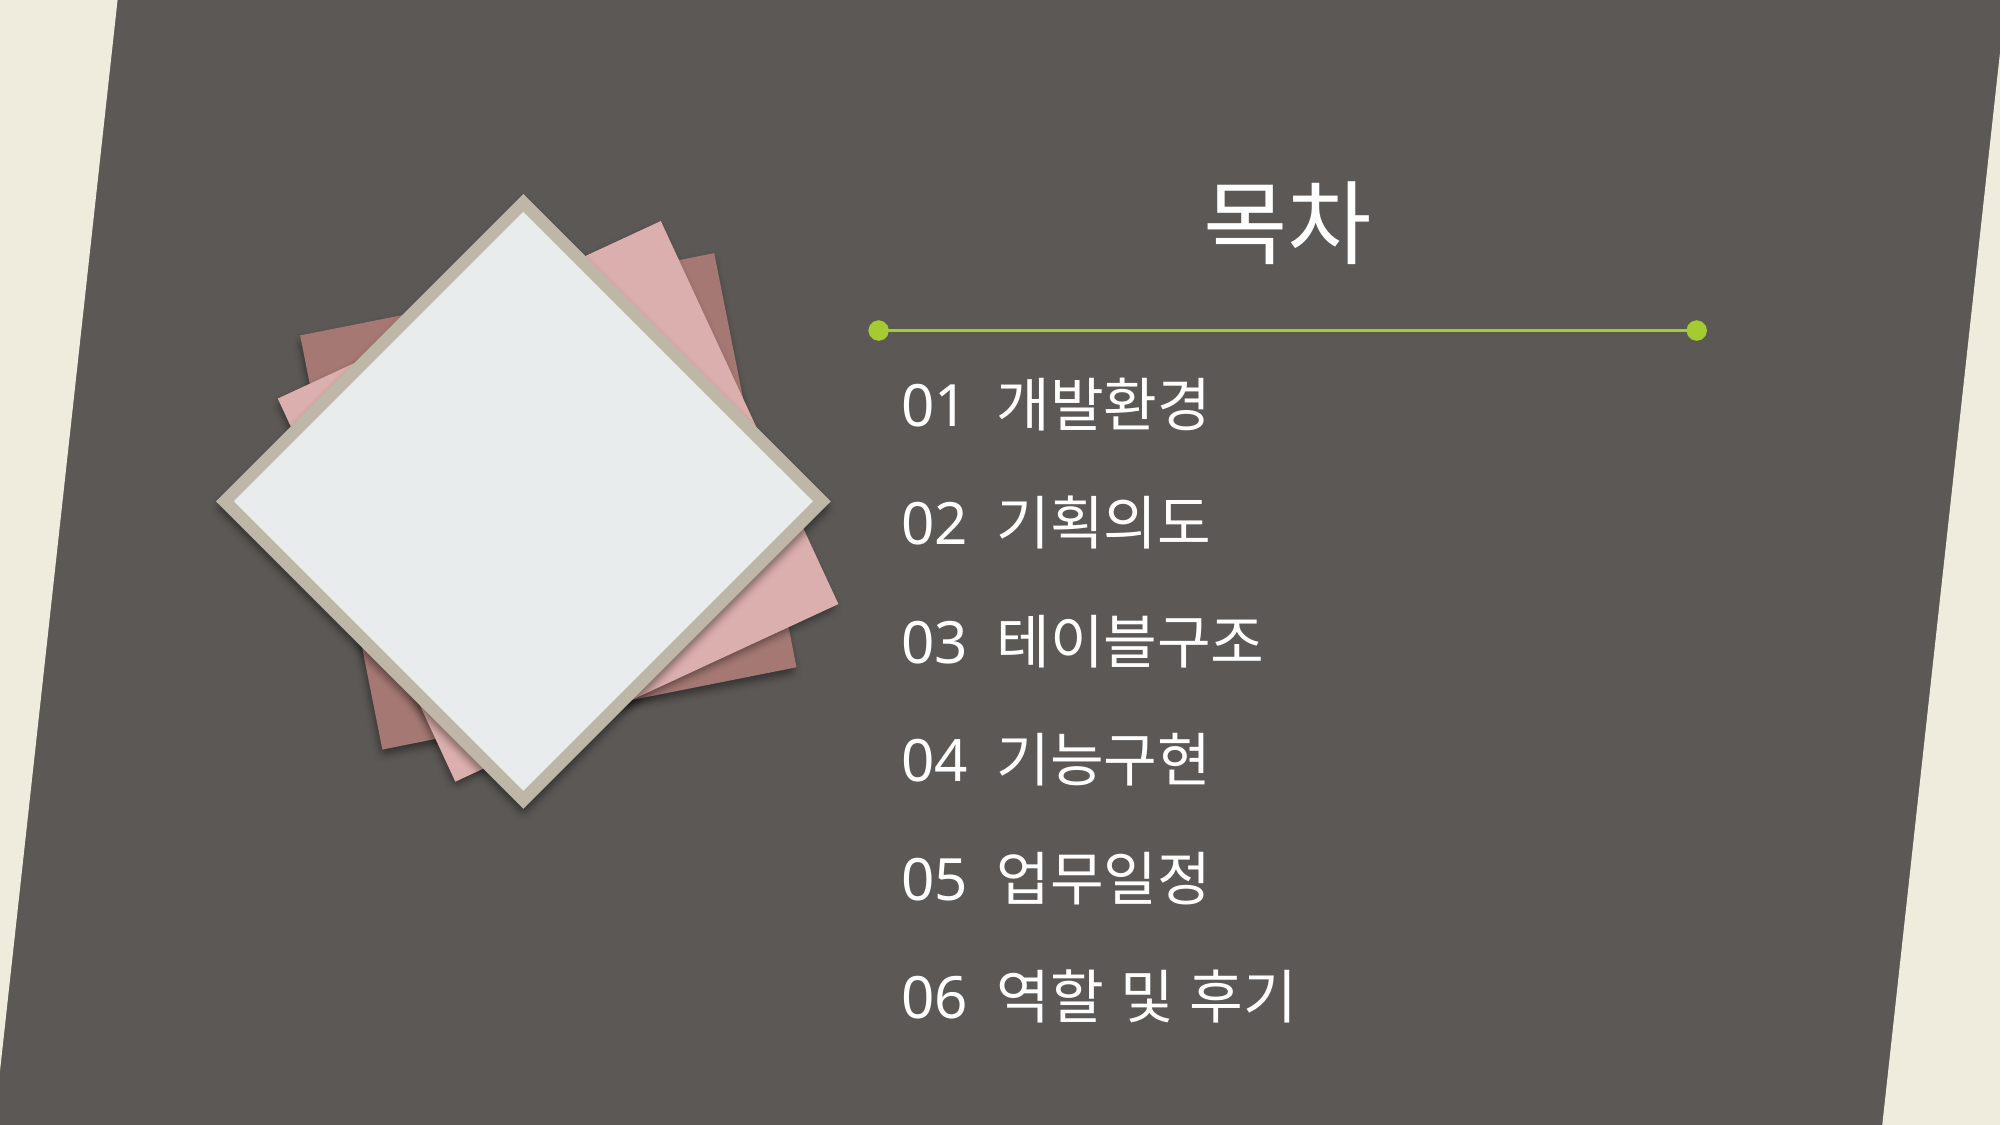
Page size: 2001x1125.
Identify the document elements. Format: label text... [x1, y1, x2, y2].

text_box 06 역할 및 후기 [886, 960, 1347, 1077]
text_box 05 업무일정 [886, 842, 1347, 959]
title 목차 [886, 157, 1690, 286]
list 01 개발환경 [886, 368, 1347, 485]
list 02 기획의도 [886, 487, 1347, 604]
list 04 기능구현 [886, 723, 1347, 840]
list 03 테이블구조 [886, 605, 1347, 722]
